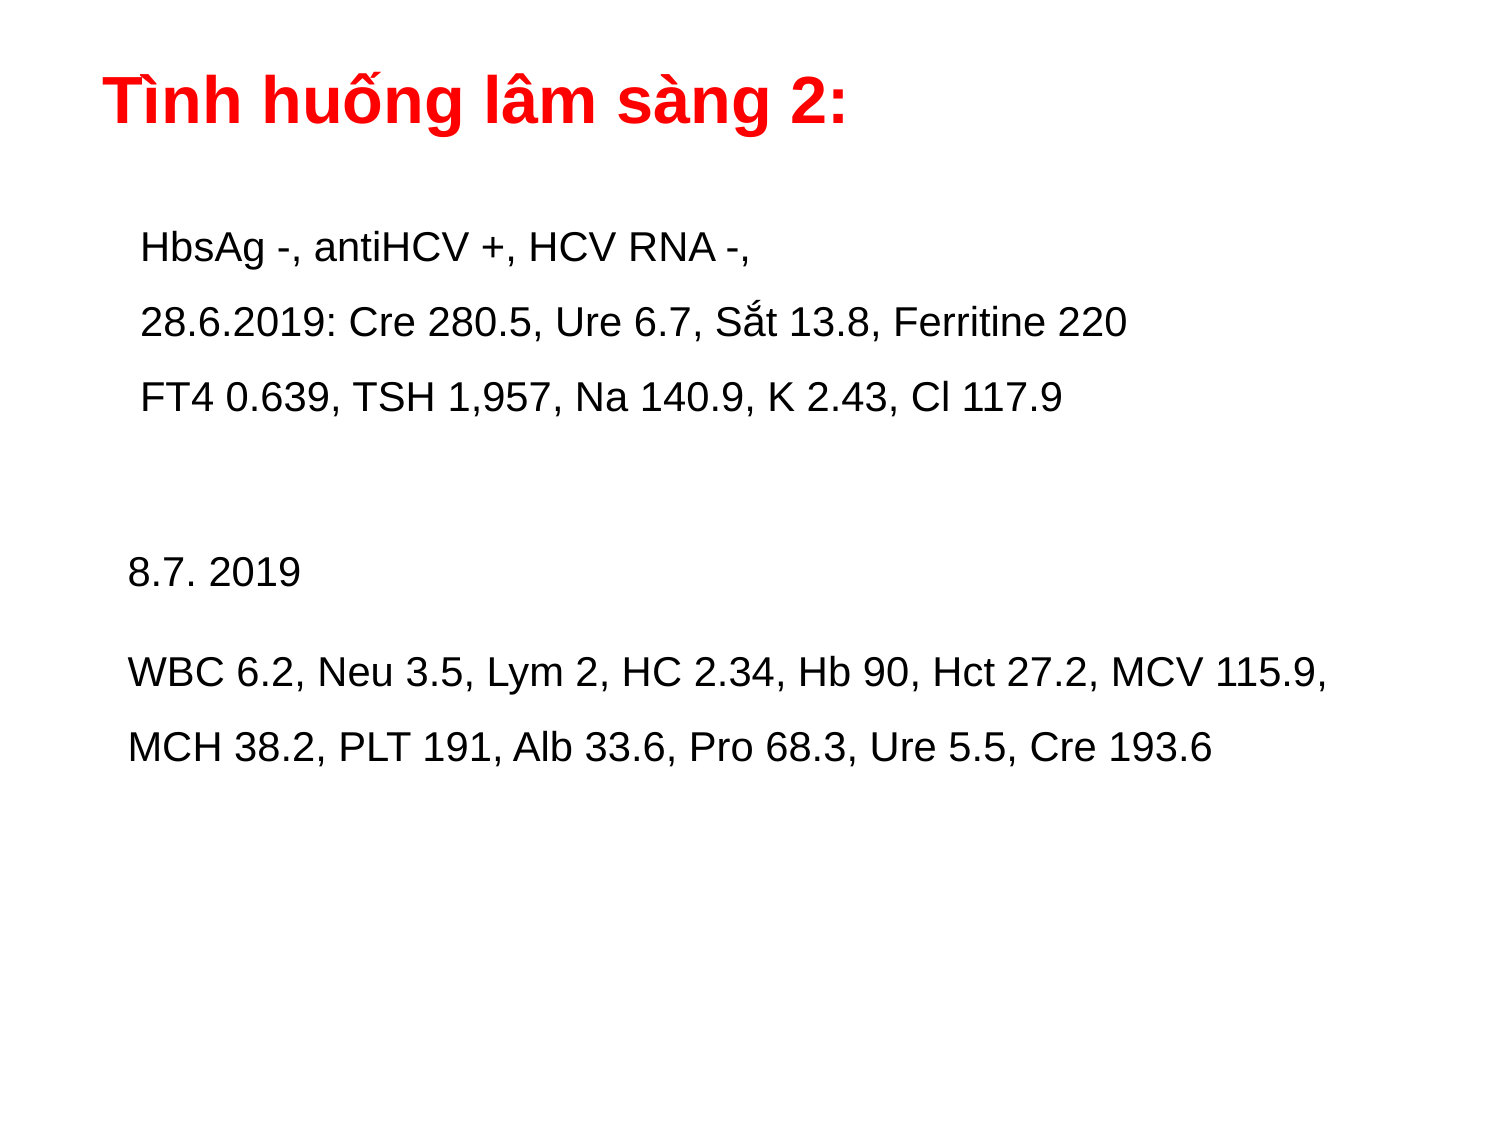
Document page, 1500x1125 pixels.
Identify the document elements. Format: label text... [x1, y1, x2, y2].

text_box Tình huống lâm sàng 2: [87, 49, 1263, 145]
list HbsAg -, antiHCV +, HCV RNA -, 28.6.2019: Cre 280.5, Ure 6.7, Sắt 13.8, Ferritine 220 FT4 0.639, TSH 1,957, Na 140.9, K 2.43, Cl 117.9 [125, 212, 1188, 463]
text_box 8.7. 2019 WBC 6.2, Neu 3.5, Lym 2, HC 2.34, Hb 90, Hct 27.2, MCV 115.9, MCH 38.2, PLT 191, Alb 33.6, Pro 68.3, Ure 5.5, Cre 193.6 [112, 512, 1438, 813]
